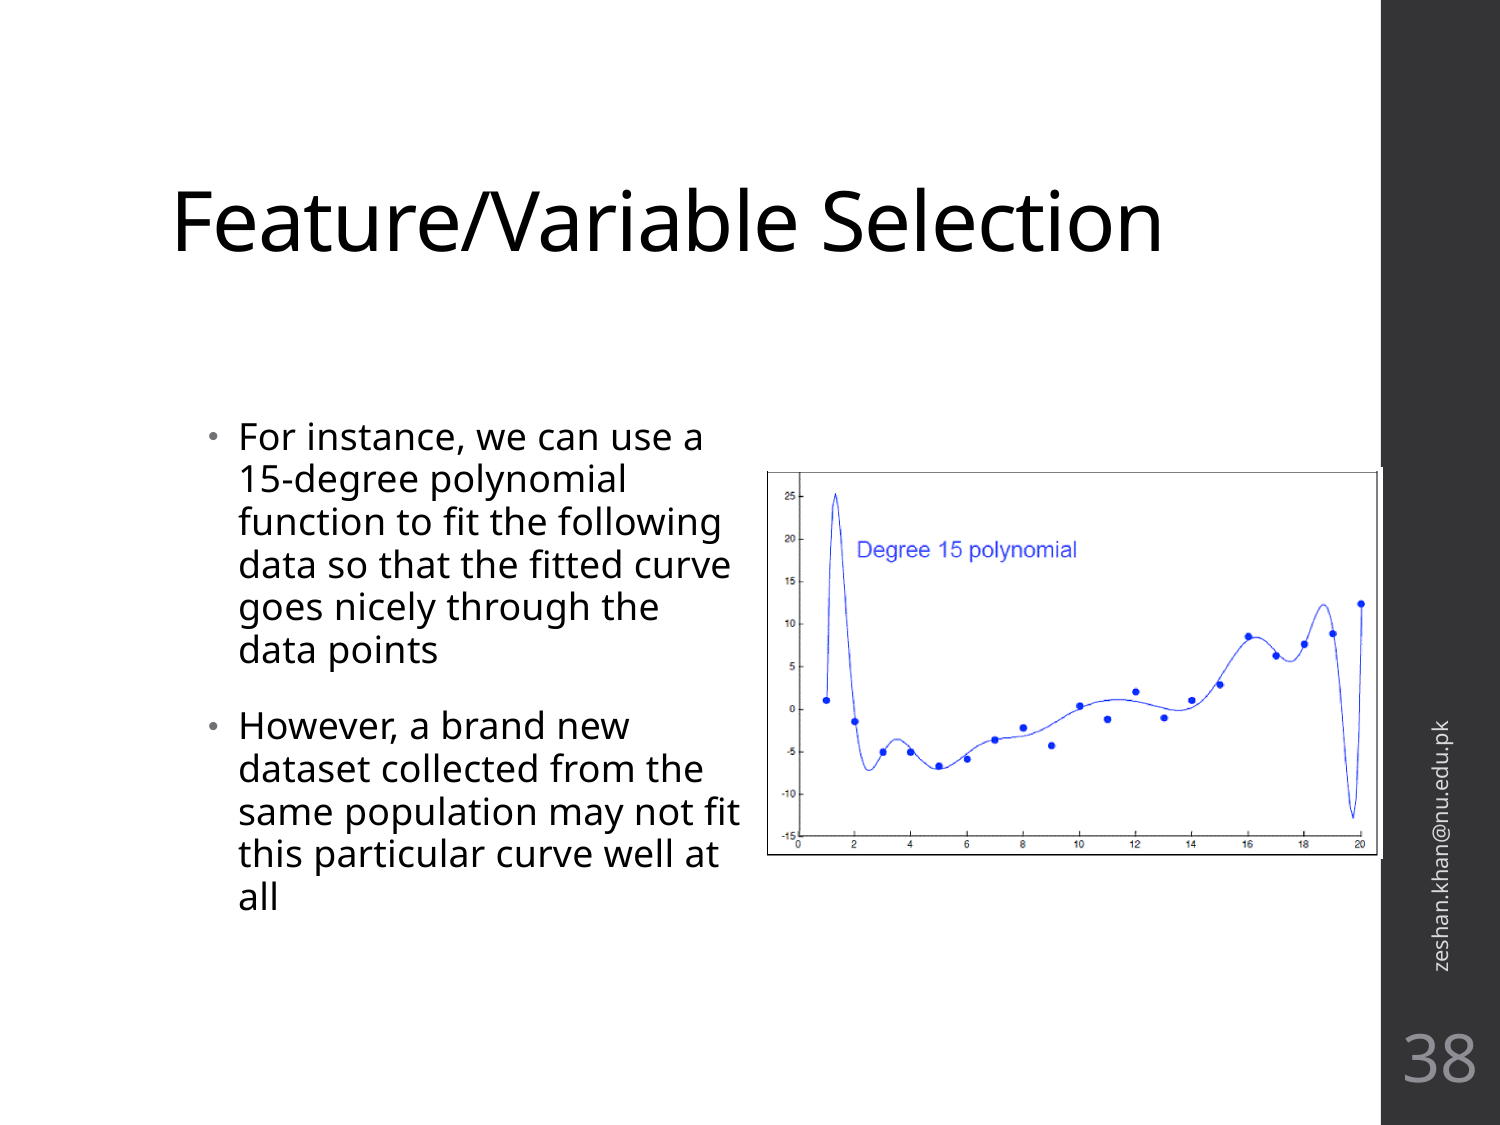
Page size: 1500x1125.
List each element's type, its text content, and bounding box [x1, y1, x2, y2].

slide_number 38 [1384, 1012, 1498, 1110]
footer zeshan.khan@nu.edu.pk [1418, 400, 1464, 988]
title Feature/Variable Selection [155, 60, 1348, 278]
list For instance, we can use a 15-degree polynomial function to fit the following data so that the fitted curve goes nicely through the data points However, a brand new dataset collected from the same population may not fit this particular curve well at all [193, 408, 762, 965]
picture [761, 467, 1384, 860]
